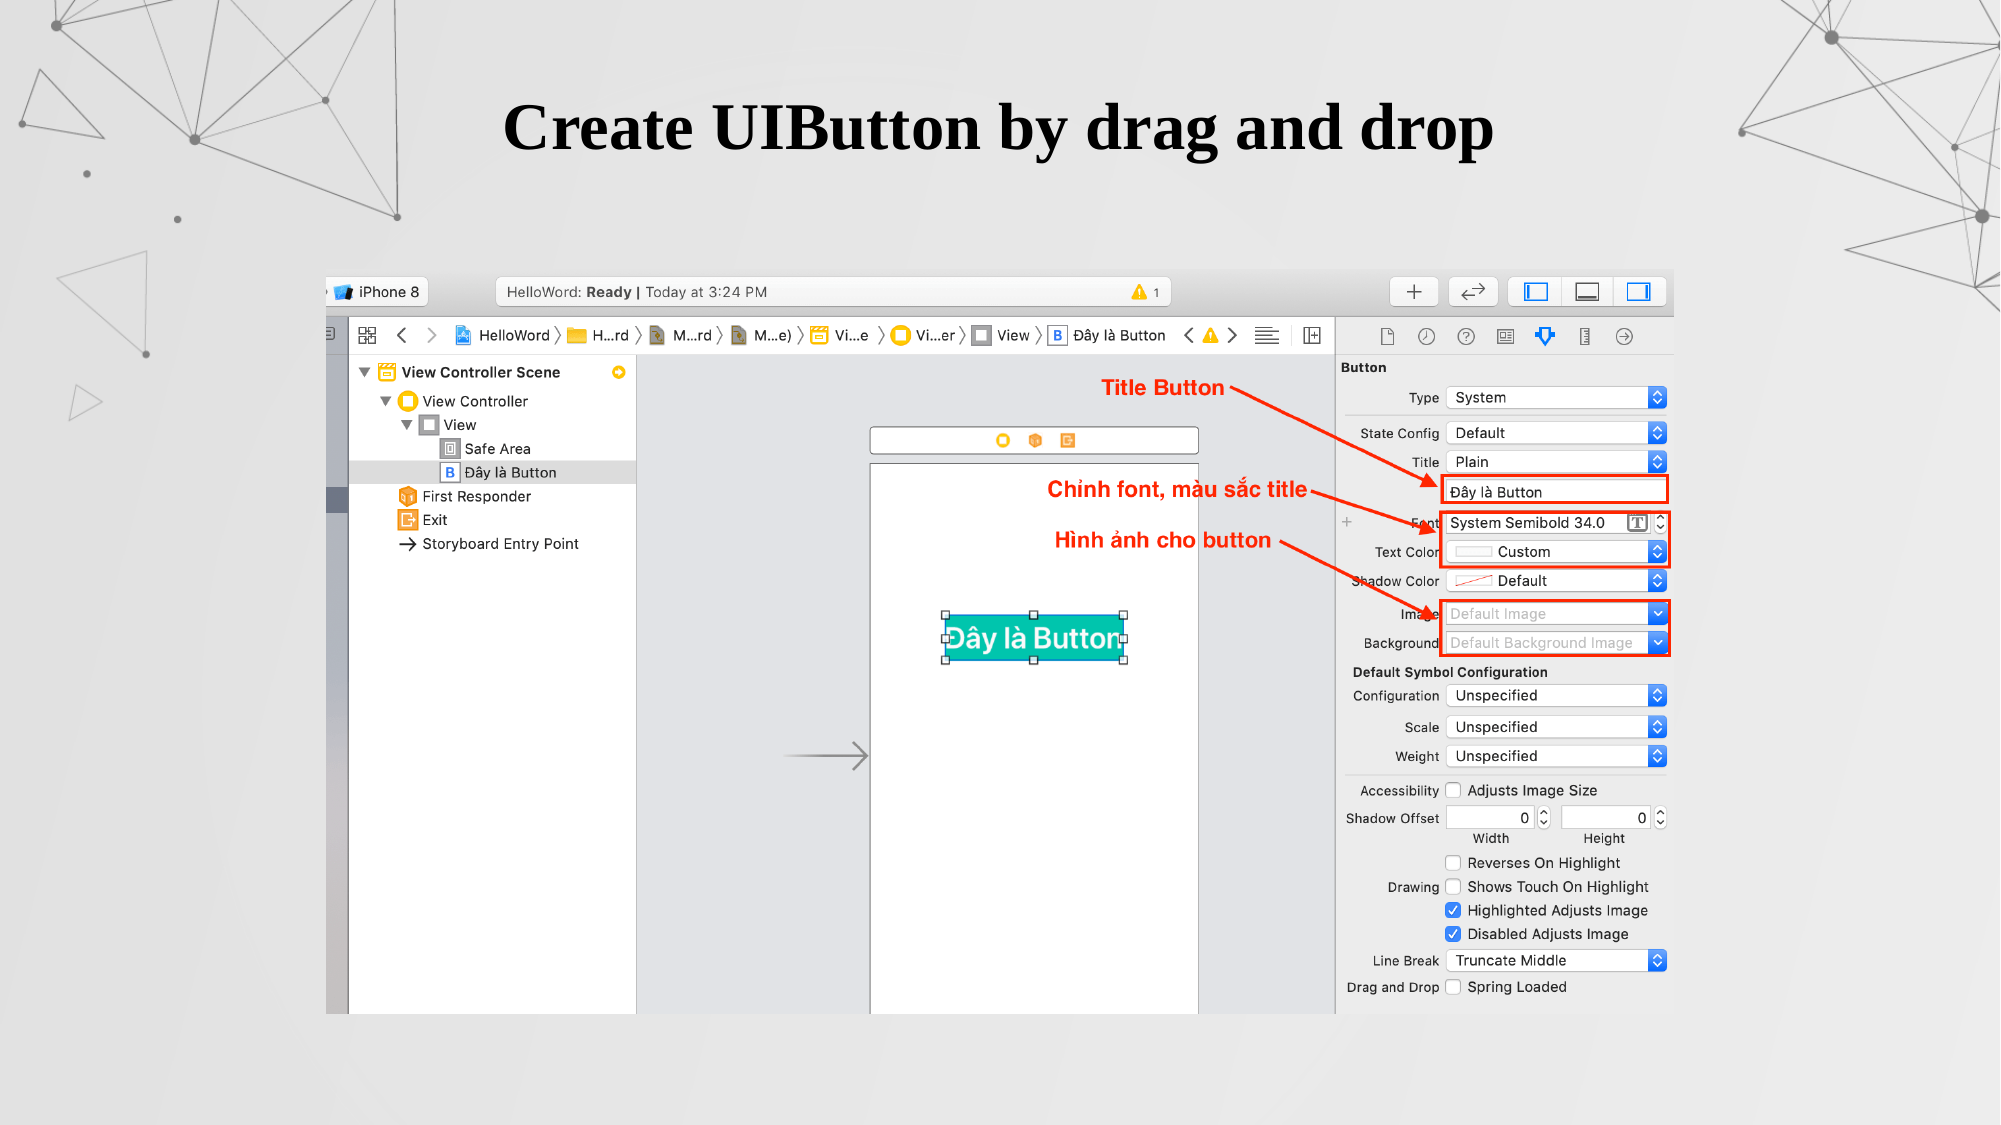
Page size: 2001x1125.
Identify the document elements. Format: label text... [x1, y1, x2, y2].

title Create UIButton by drag and drop [429, 77, 1571, 200]
picture [0, 0, 2001, 1125]
